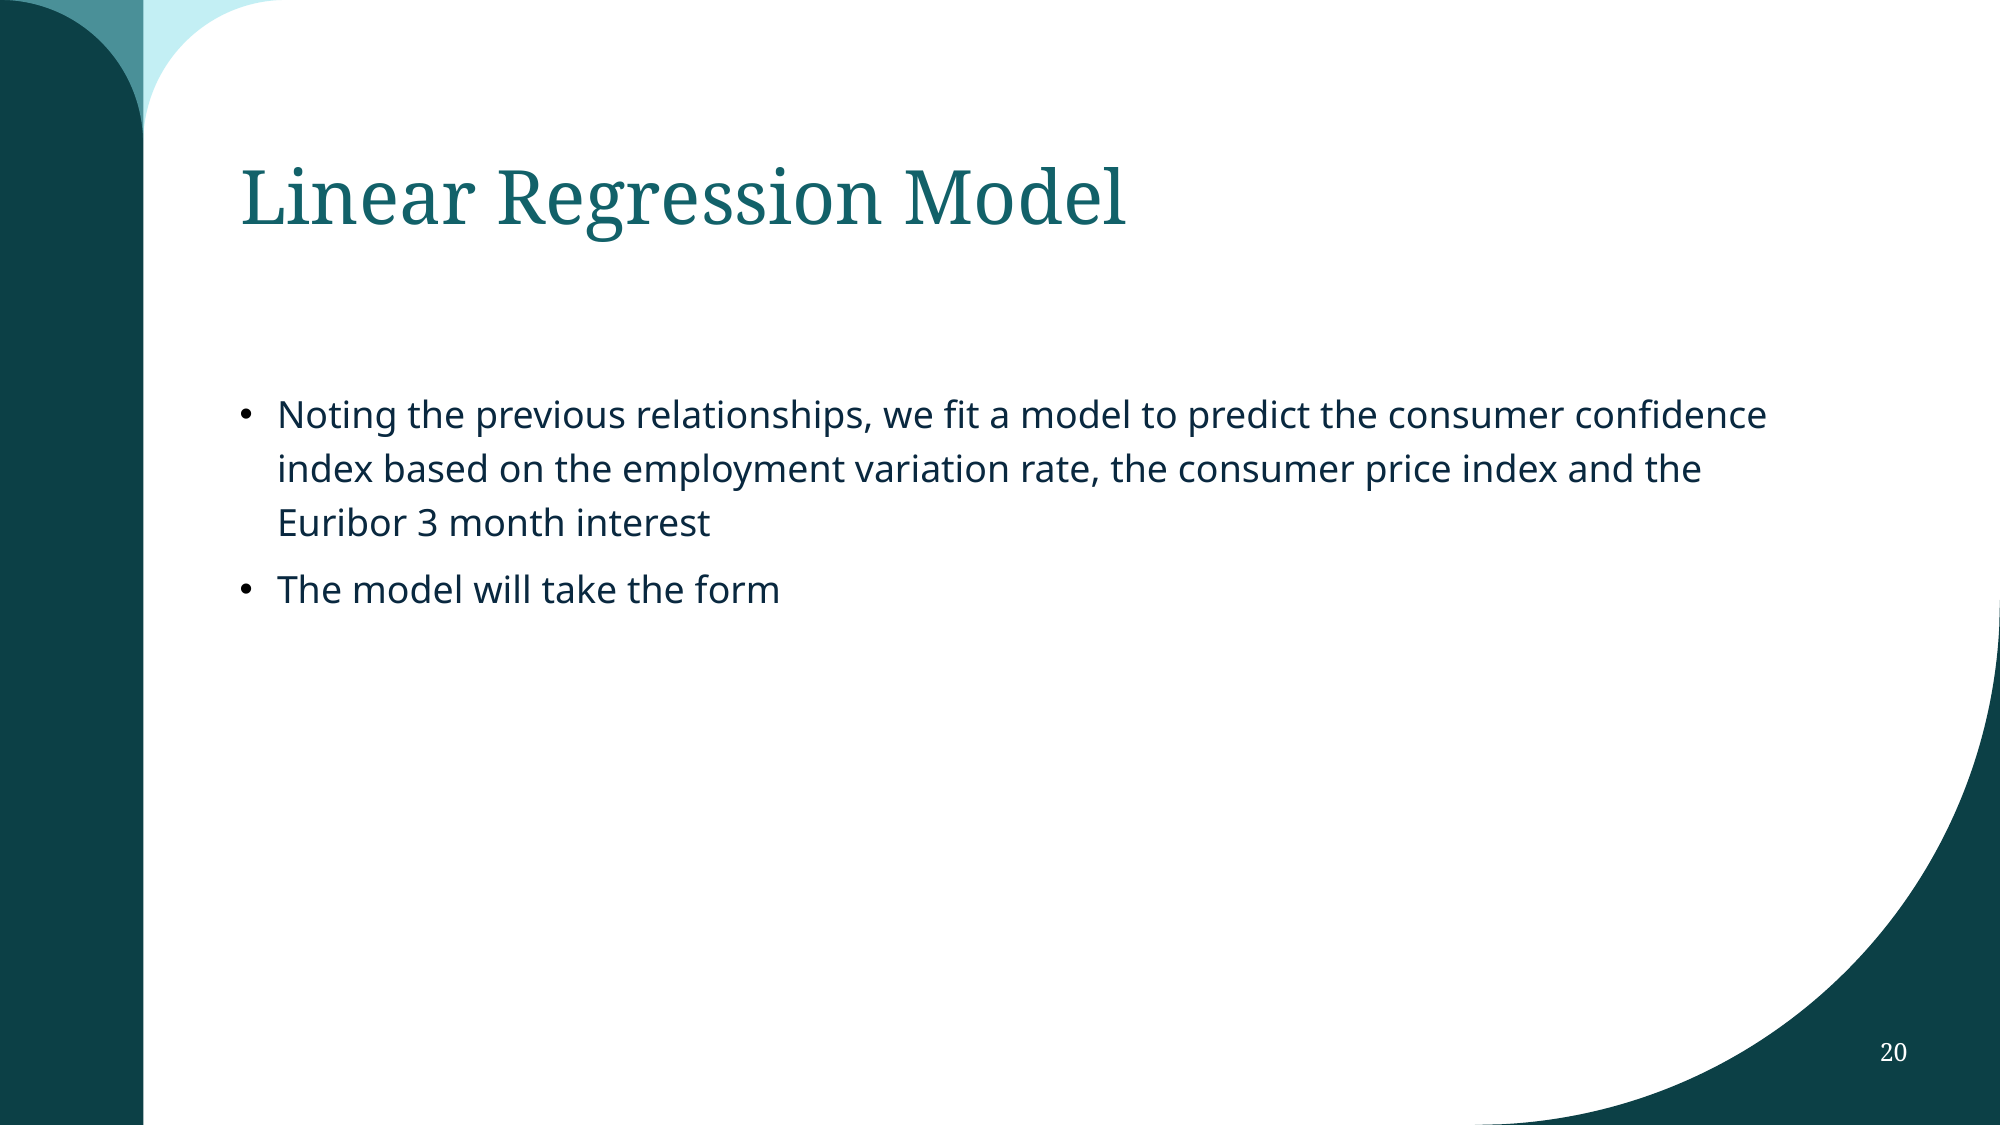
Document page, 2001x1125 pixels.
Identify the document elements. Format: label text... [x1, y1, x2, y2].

slide_number 20 [1787, 981, 2000, 1125]
title Linear Regression Model [225, 60, 1799, 341]
